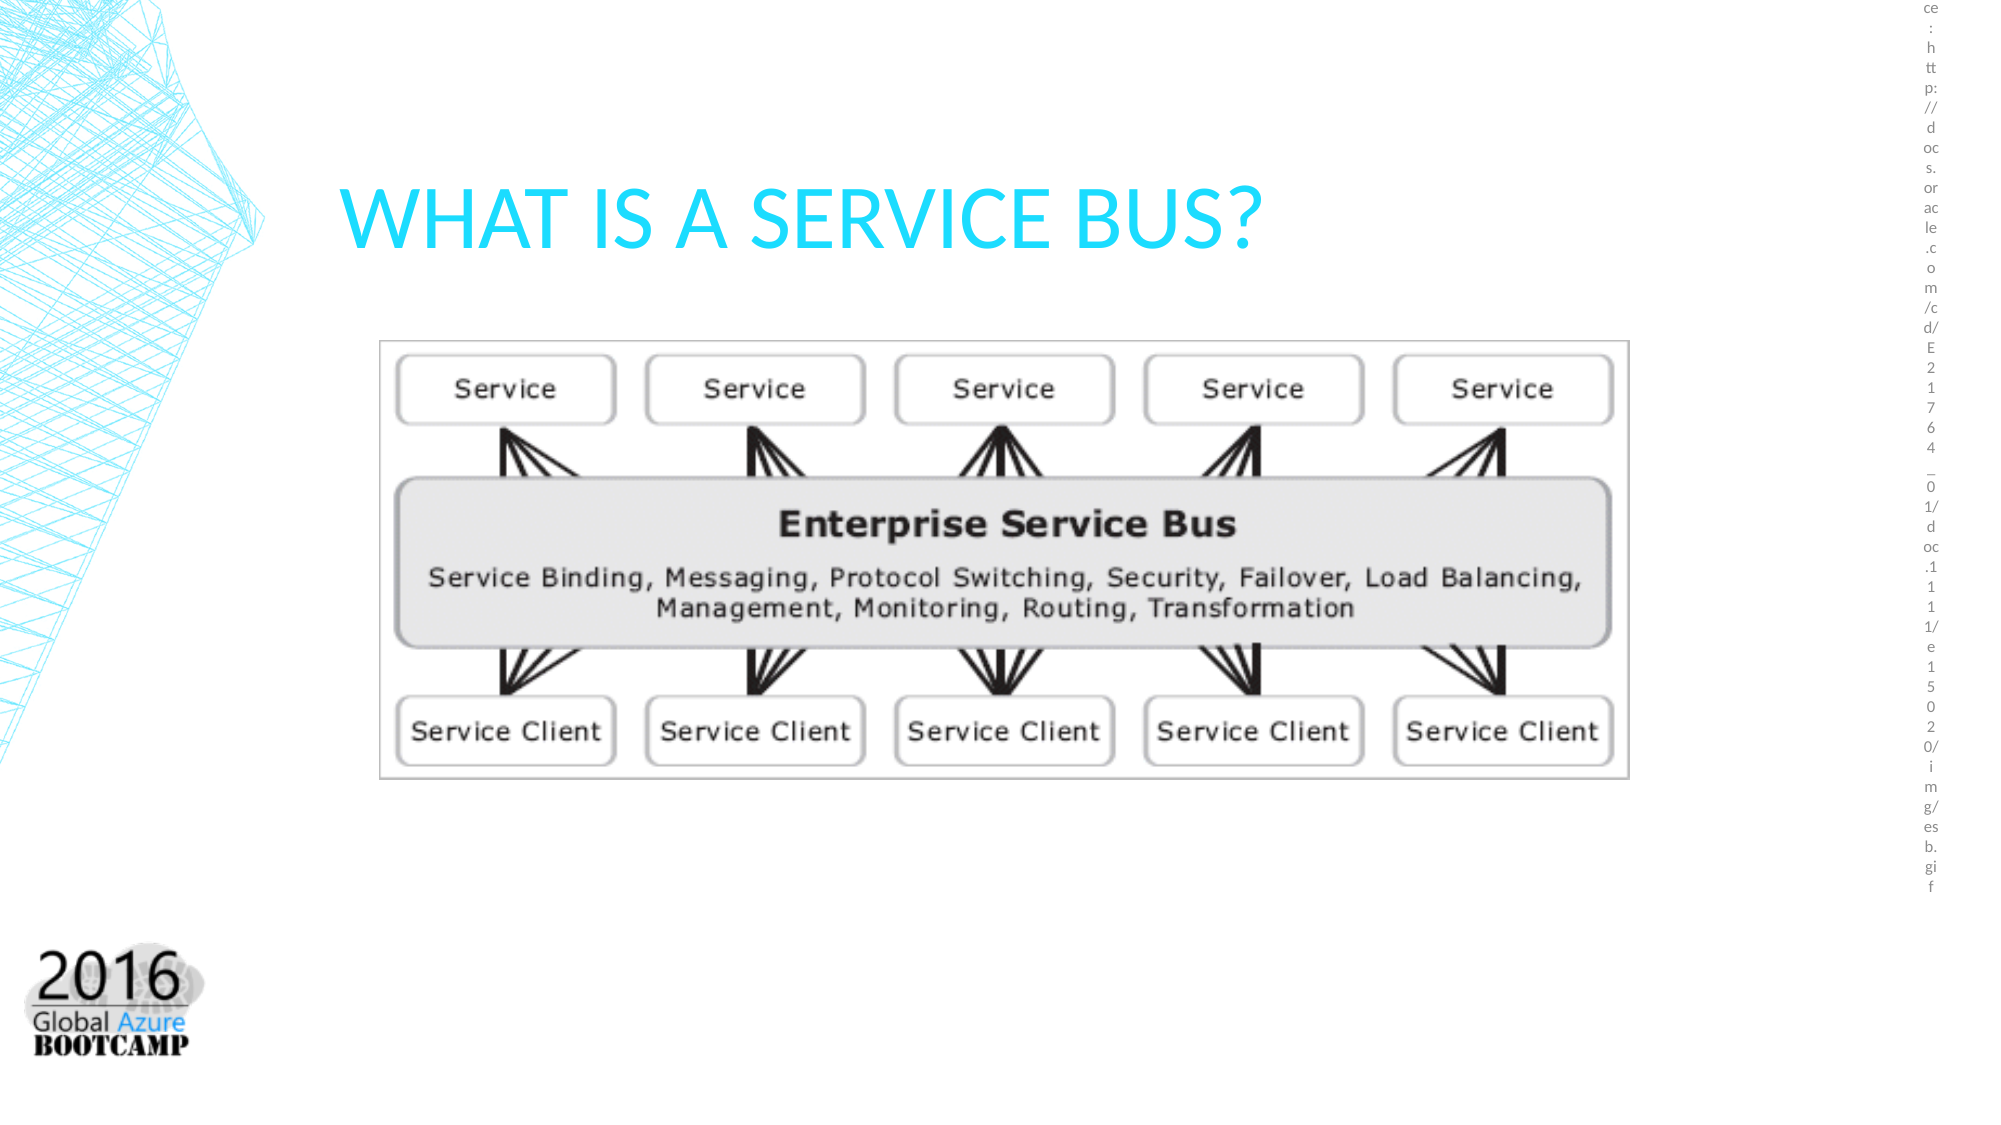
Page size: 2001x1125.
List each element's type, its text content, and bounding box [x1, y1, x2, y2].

picture [0, 0, 2001, 1125]
title What is a service bus? [324, 62, 1863, 275]
footer Image source: http://docs.oracle.com/cd/E21764_01/doc.1111/e15020/img/esb.gif [1908, 59, 1955, 904]
